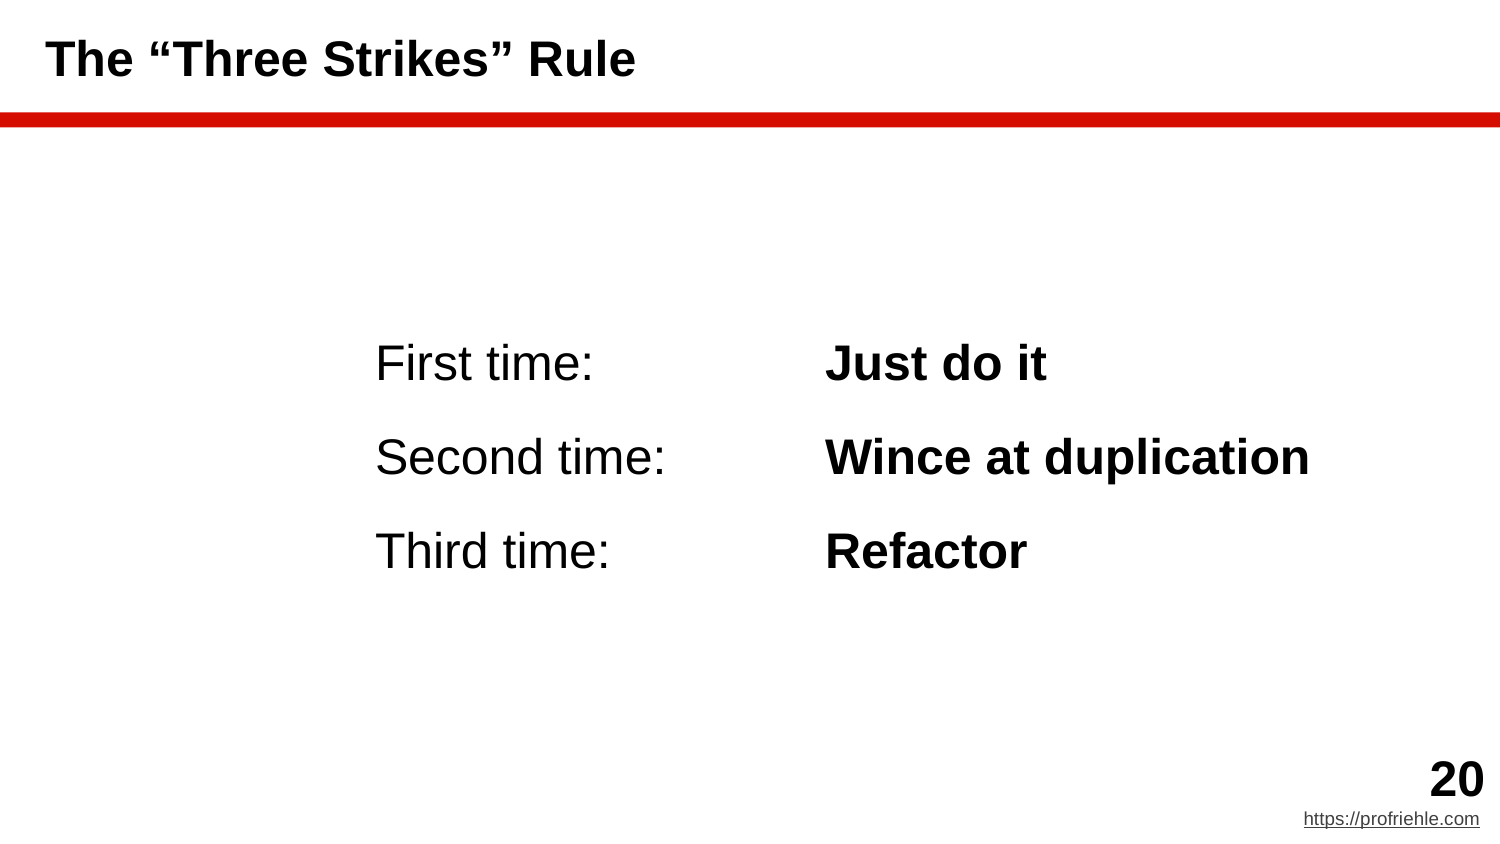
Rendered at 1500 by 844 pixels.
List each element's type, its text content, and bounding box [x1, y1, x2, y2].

title The “Three Strikes” Rule [0, 0, 1500, 113]
slide_number ‹#› https://profriehle.com [1200, 724, 1500, 844]
list First time: Just do it Second time: Wince at duplication Third time: Refactor [45, 150, 1455, 750]
